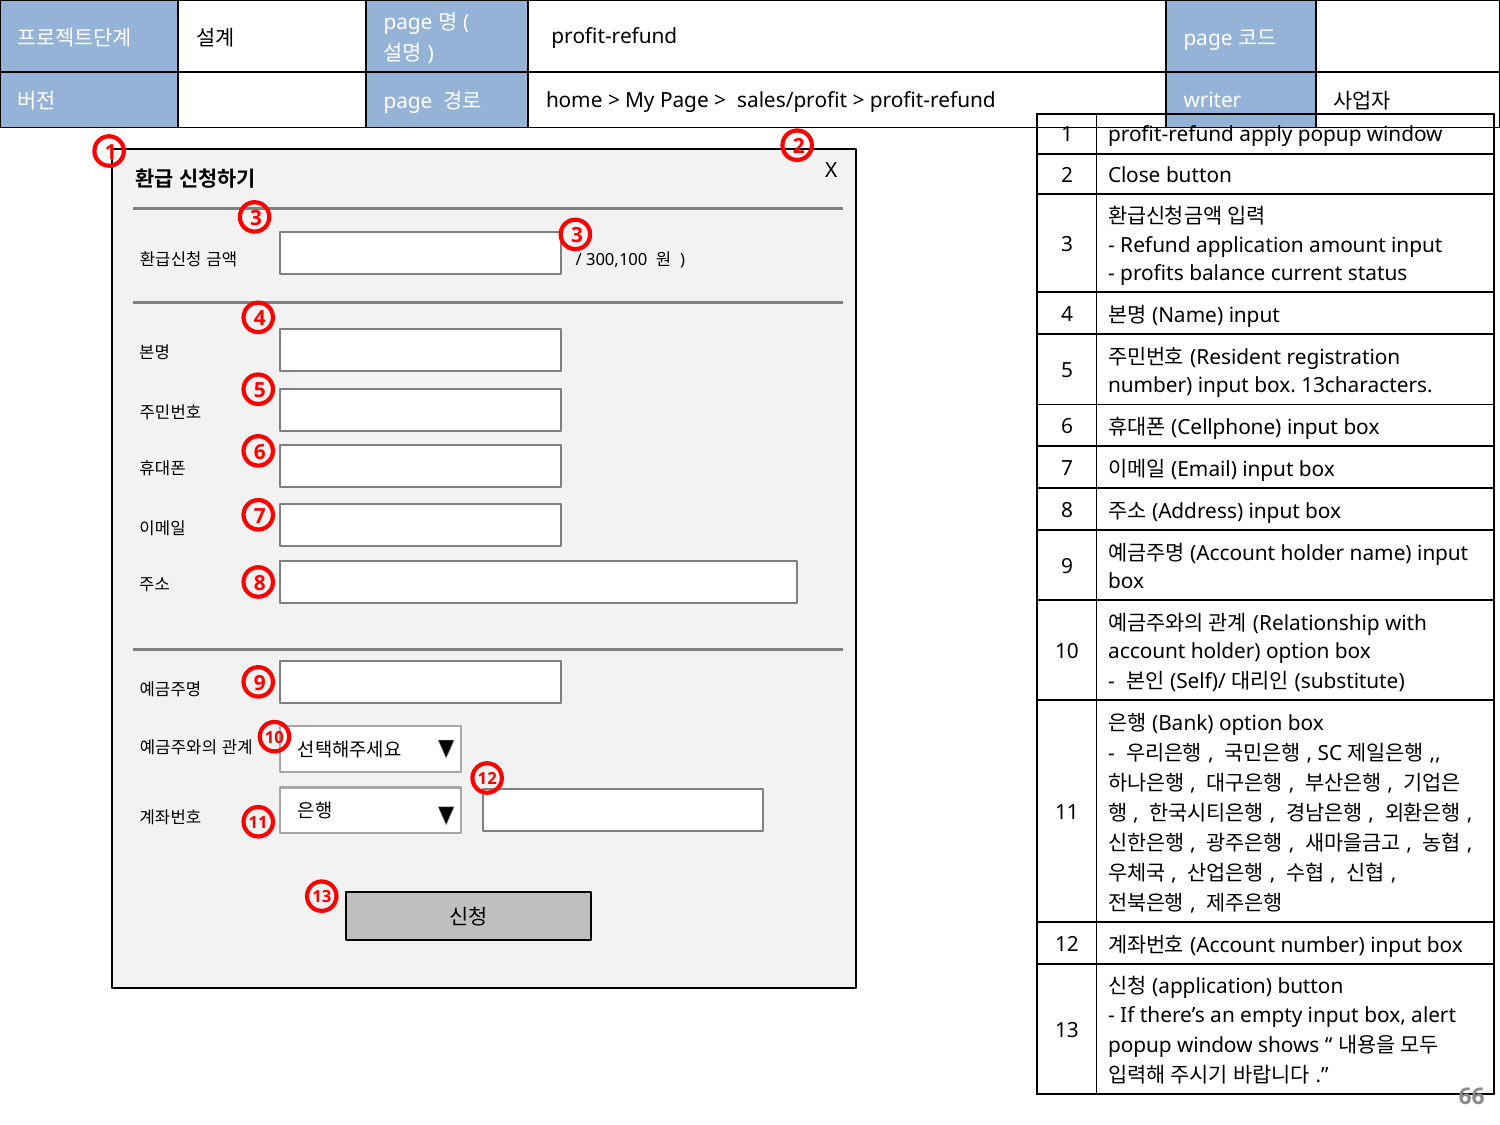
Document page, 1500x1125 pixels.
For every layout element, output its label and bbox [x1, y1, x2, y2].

table_cell [1038, 531, 1096, 599]
table_cell [1038, 701, 1096, 921]
table_cell [1, 75, 177, 127]
table_header [1097, 115, 1493, 153]
table_cell [1097, 405, 1493, 445]
table_header [1477, 1, 1499, 71]
table_cell [1038, 195, 1096, 291]
table_cell [1167, 75, 1315, 113]
table_cell [1097, 155, 1493, 193]
text_box [0, 0, 1477, 75]
table_cell [1097, 601, 1493, 699]
table_cell [1097, 335, 1493, 404]
table_cell [1317, 73, 1499, 127]
table_cell [1097, 489, 1493, 529]
table_cell [1038, 293, 1096, 333]
table_cell [367, 75, 527, 127]
text_box [92, 128, 858, 990]
table_cell [1038, 155, 1096, 193]
table_cell [1038, 923, 1096, 963]
table_cell [1097, 195, 1493, 291]
table_cell [1038, 405, 1096, 445]
table_cell [1097, 293, 1493, 333]
table_cell [1097, 531, 1493, 599]
table_cell [179, 75, 365, 127]
table_cell [1097, 701, 1493, 921]
table_cell [529, 75, 1165, 127]
slide_number [1156, 1069, 1500, 1125]
table_cell [1038, 489, 1096, 529]
table_cell [1038, 965, 1096, 1093]
table_cell [1097, 447, 1493, 487]
table_cell [1038, 335, 1096, 404]
table_header [1038, 115, 1096, 153]
table_cell [1038, 601, 1096, 699]
table_cell [1097, 923, 1493, 963]
table_cell [1038, 447, 1096, 487]
table_cell [1097, 965, 1493, 1093]
